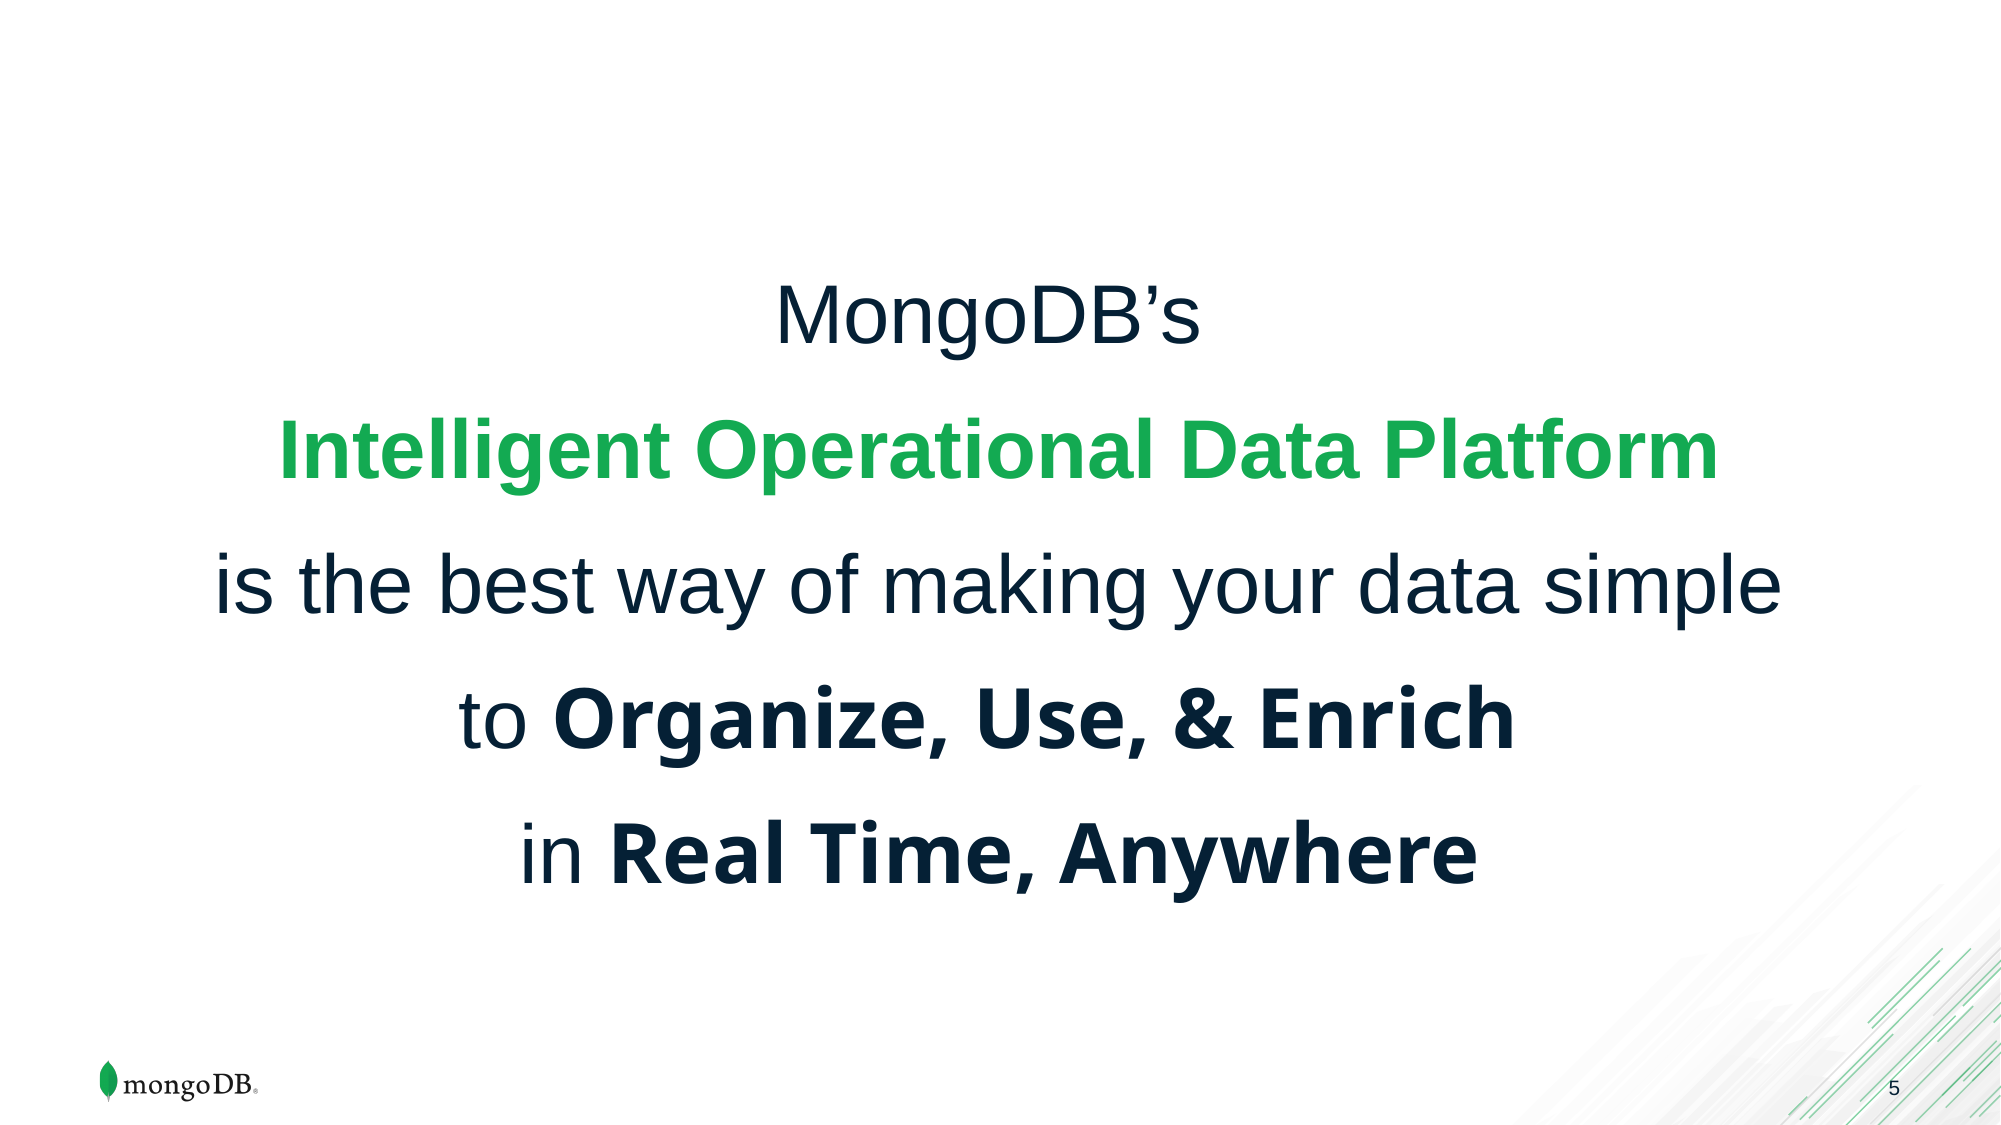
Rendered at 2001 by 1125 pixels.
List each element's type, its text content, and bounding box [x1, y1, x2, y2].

picture [99, 1060, 258, 1102]
list MongoDB’s Intelligent Operational Data Platform is the best way of making your data simple to Organize, Use, & Enrich in Real Time, Anywhere [50, 176, 1950, 949]
picture [1395, 785, 2000, 1125]
